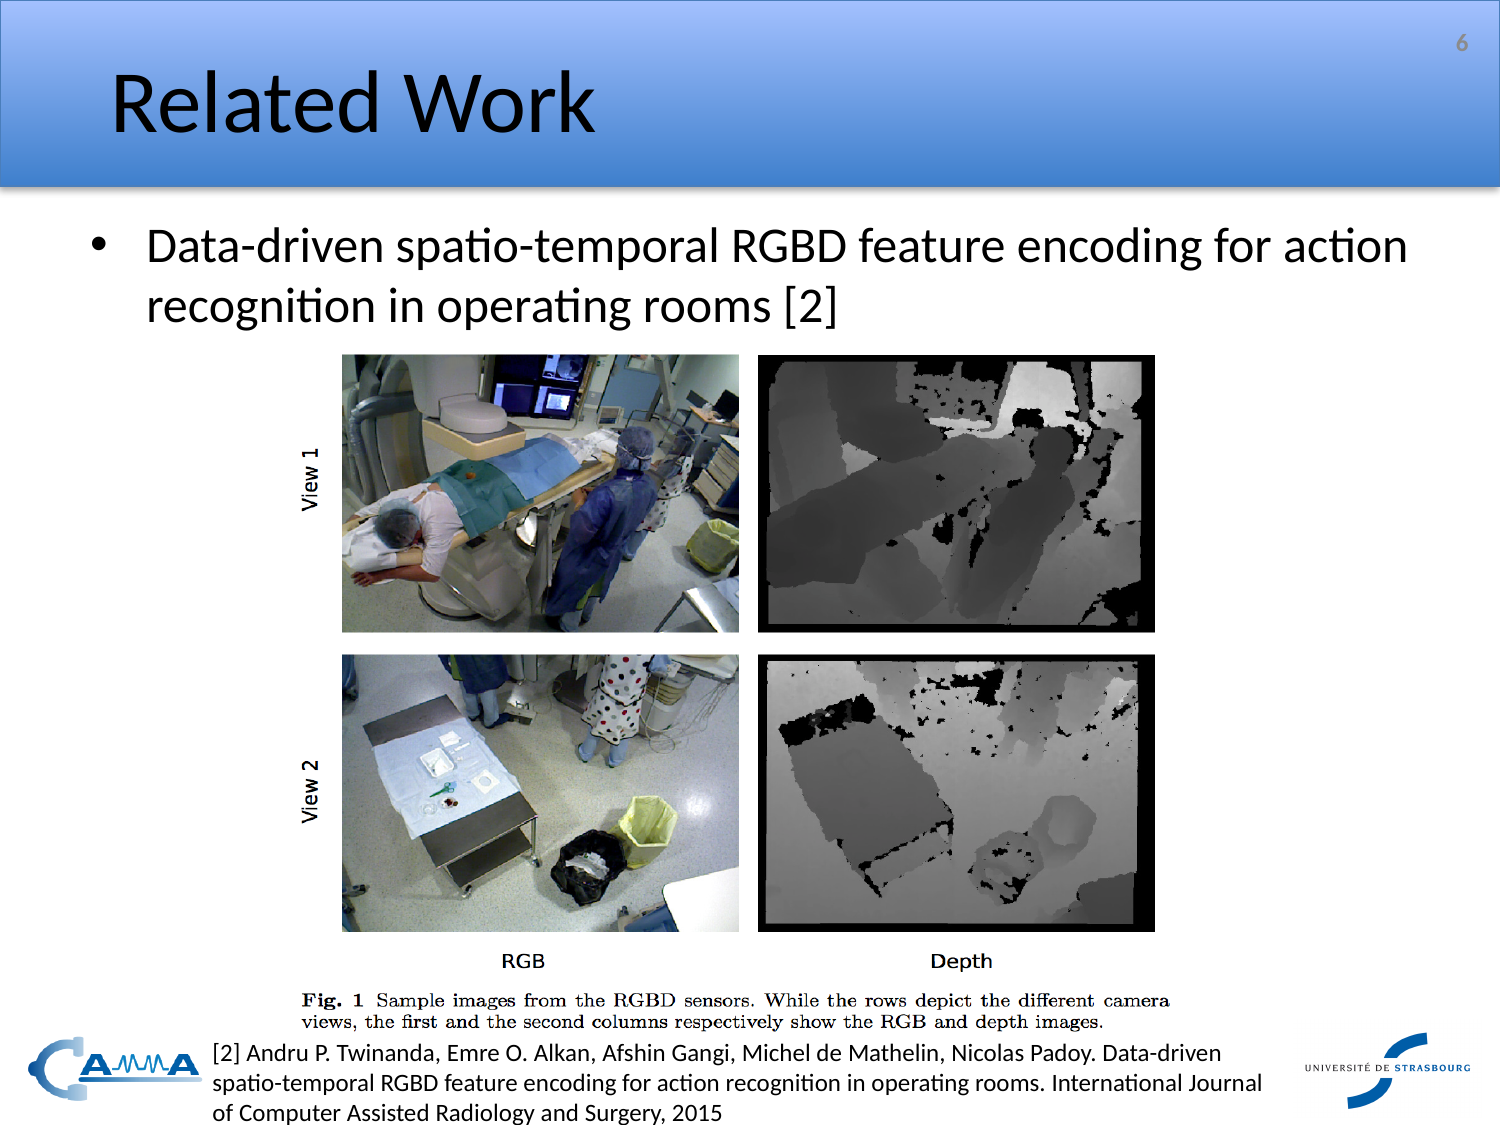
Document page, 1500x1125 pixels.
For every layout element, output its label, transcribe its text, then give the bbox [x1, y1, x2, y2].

slide_number 6 [1408, 11, 1484, 72]
picture [296, 345, 1183, 1038]
list Data-driven spatio-temporal RGBD feature encoding for action recognition in operating rooms [2] [75, 205, 1425, 1015]
text_box [2] Andru P. Twinanda, Emre O. Alkan, Afshin Gangi, Michel de Mathelin, Nicolas Padoy. Data-driven spatio-temporal RGBD feature encoding for action recognition in operating rooms. International Journal of Computer Assisted Radiology and Surgery, 2015 [197, 1029, 1288, 1125]
picture [1293, 1019, 1482, 1118]
title Related Work [95, 35, 1446, 158]
picture [15, 1033, 197, 1106]
